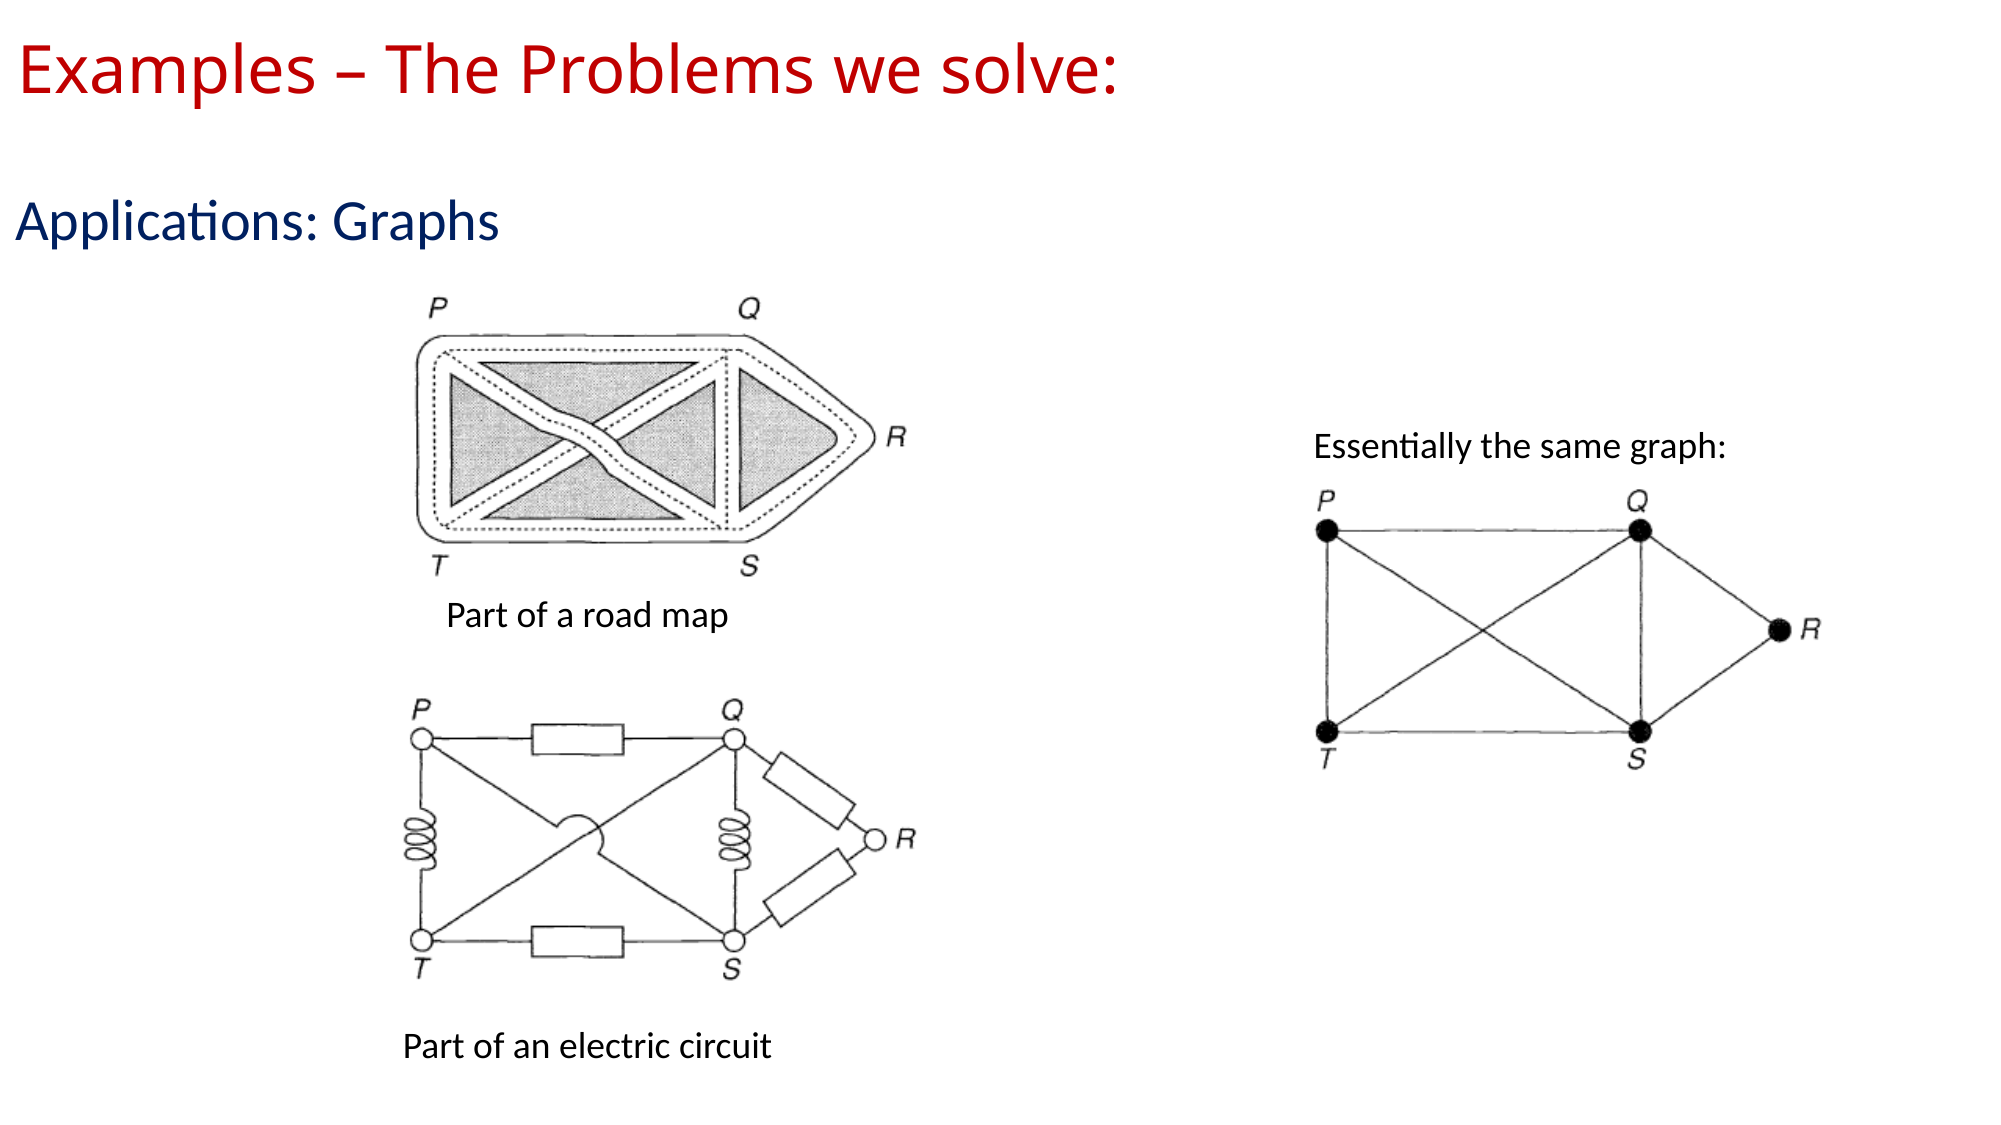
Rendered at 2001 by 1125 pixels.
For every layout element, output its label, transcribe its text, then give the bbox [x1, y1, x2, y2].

title Applications: Graphs [0, 149, 1725, 294]
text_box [340, 279, 935, 1075]
text_box Essentially the same graph: [1298, 413, 1743, 474]
text_box Examples – The Problems we solve: [2, 0, 1728, 144]
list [1296, 474, 1859, 803]
